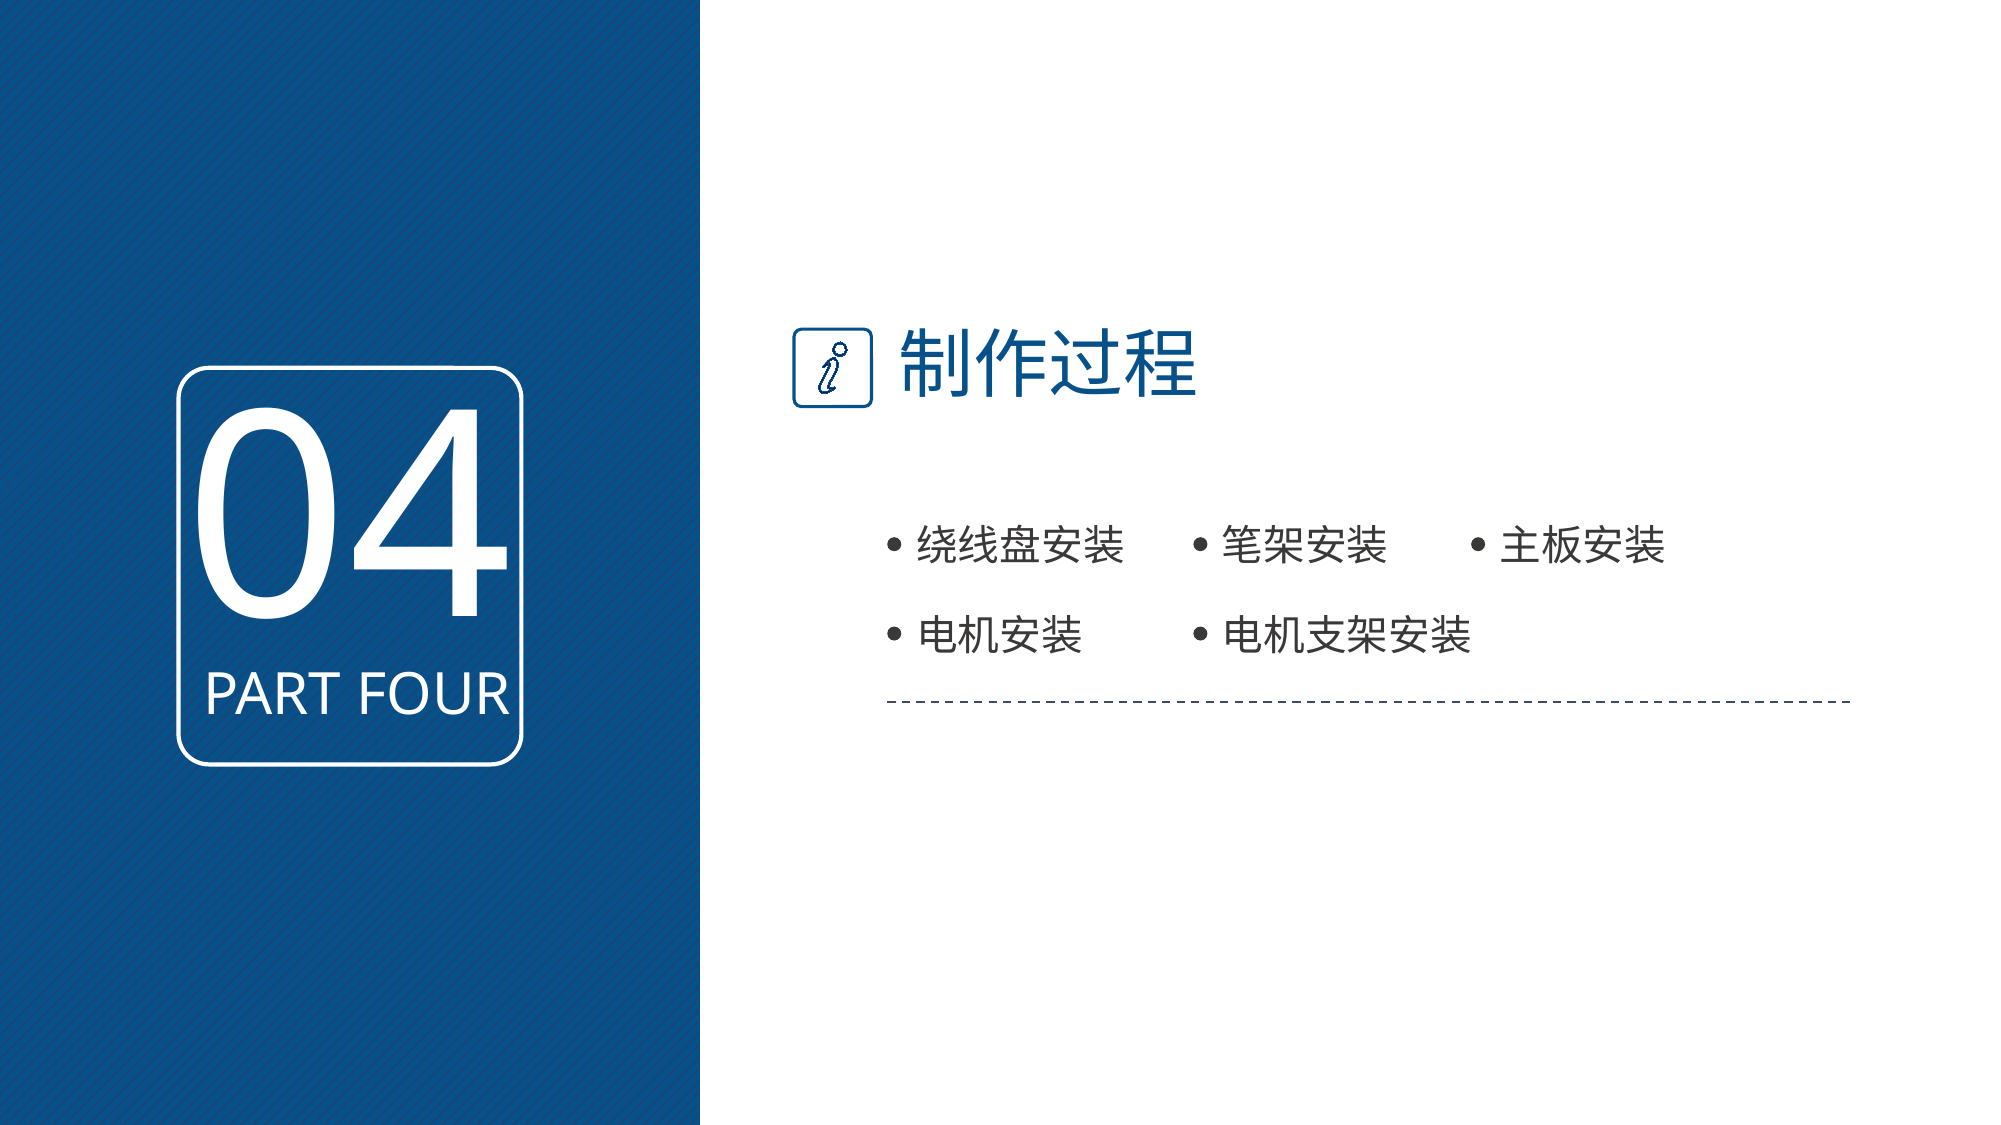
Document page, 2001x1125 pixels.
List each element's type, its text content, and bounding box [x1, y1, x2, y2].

text_box 制作过程 [883, 308, 1214, 414]
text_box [1193, 511, 1404, 577]
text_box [1471, 511, 1682, 577]
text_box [887, 600, 1098, 667]
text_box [1193, 600, 1487, 667]
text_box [794, 329, 872, 407]
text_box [887, 511, 1140, 577]
picture [0, 0, 700, 1125]
